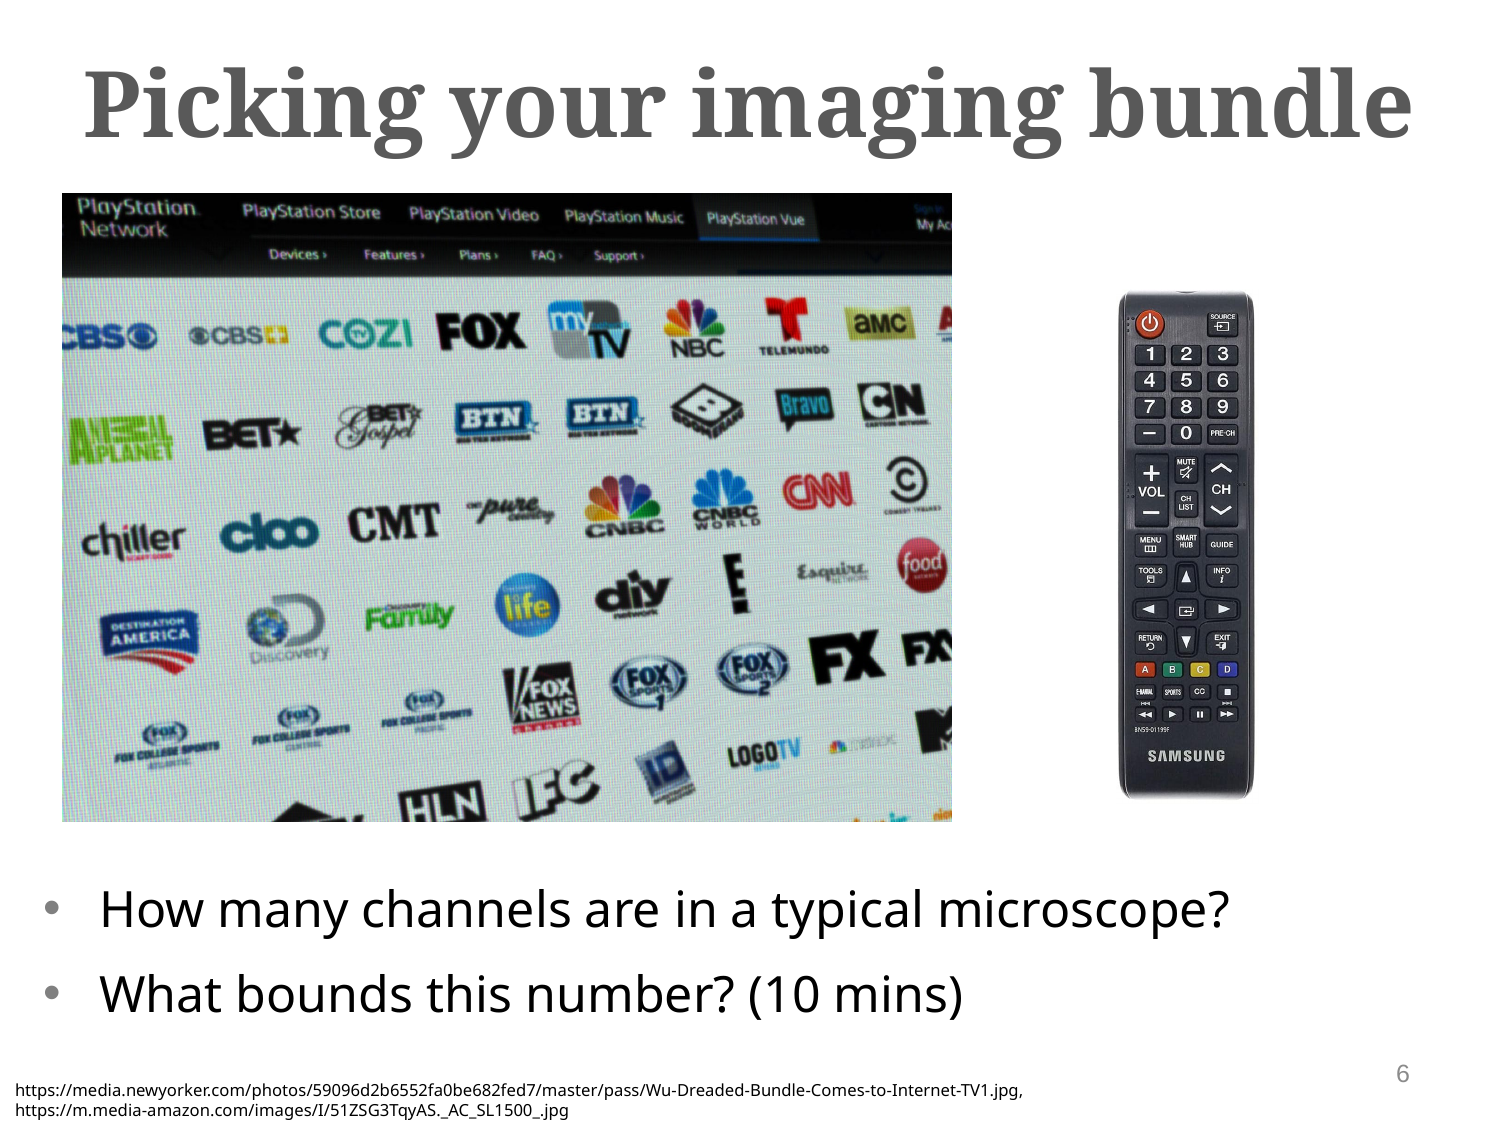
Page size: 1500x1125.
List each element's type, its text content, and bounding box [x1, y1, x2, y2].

text_box Picking your imaging bundle [0, 6, 1500, 194]
text_box How many channels are in a typical microscope? What bounds this number? (10 mins) [28, 869, 1397, 1028]
slide_number 6 [1074, 1042, 1425, 1103]
text_box https://media.newyorker.com/photos/59096d2b6552fa0be682fed7/master/pass/Wu-Dreaded-Bundle-Comes-to-Internet-TV1.jpg, https://m.media-amazon.com/images/I/51ZSG3TqyAS._AC_SL1500_.jpg [0, 1072, 1318, 1125]
picture [62, 193, 953, 823]
picture [1115, 288, 1259, 804]
